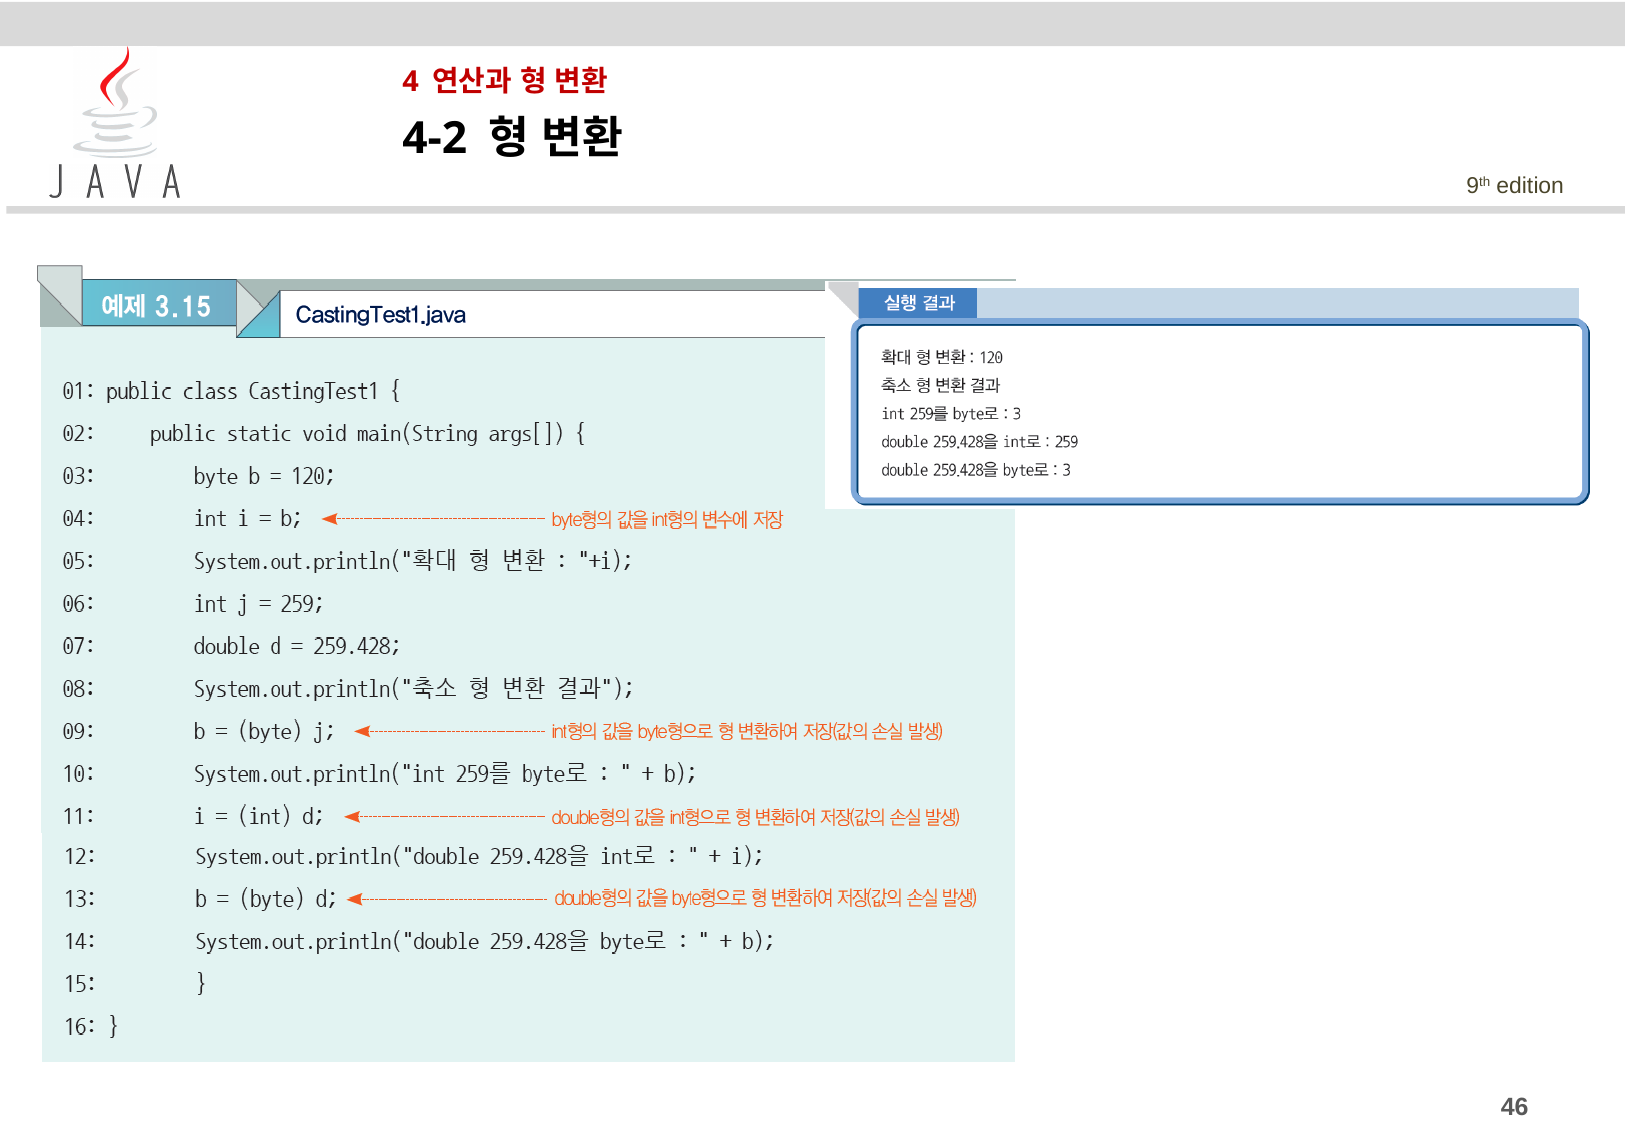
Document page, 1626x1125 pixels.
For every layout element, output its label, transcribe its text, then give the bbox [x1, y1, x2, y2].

list 4-2 형 변환 [387, 101, 1545, 171]
picture [49, 164, 180, 198]
picture [824, 281, 1594, 510]
slide_number 46 [1164, 1074, 1544, 1125]
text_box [24, 249, 1038, 1062]
picture [73, 46, 157, 158]
title 4 연산과 형 변환 [387, 54, 1393, 105]
